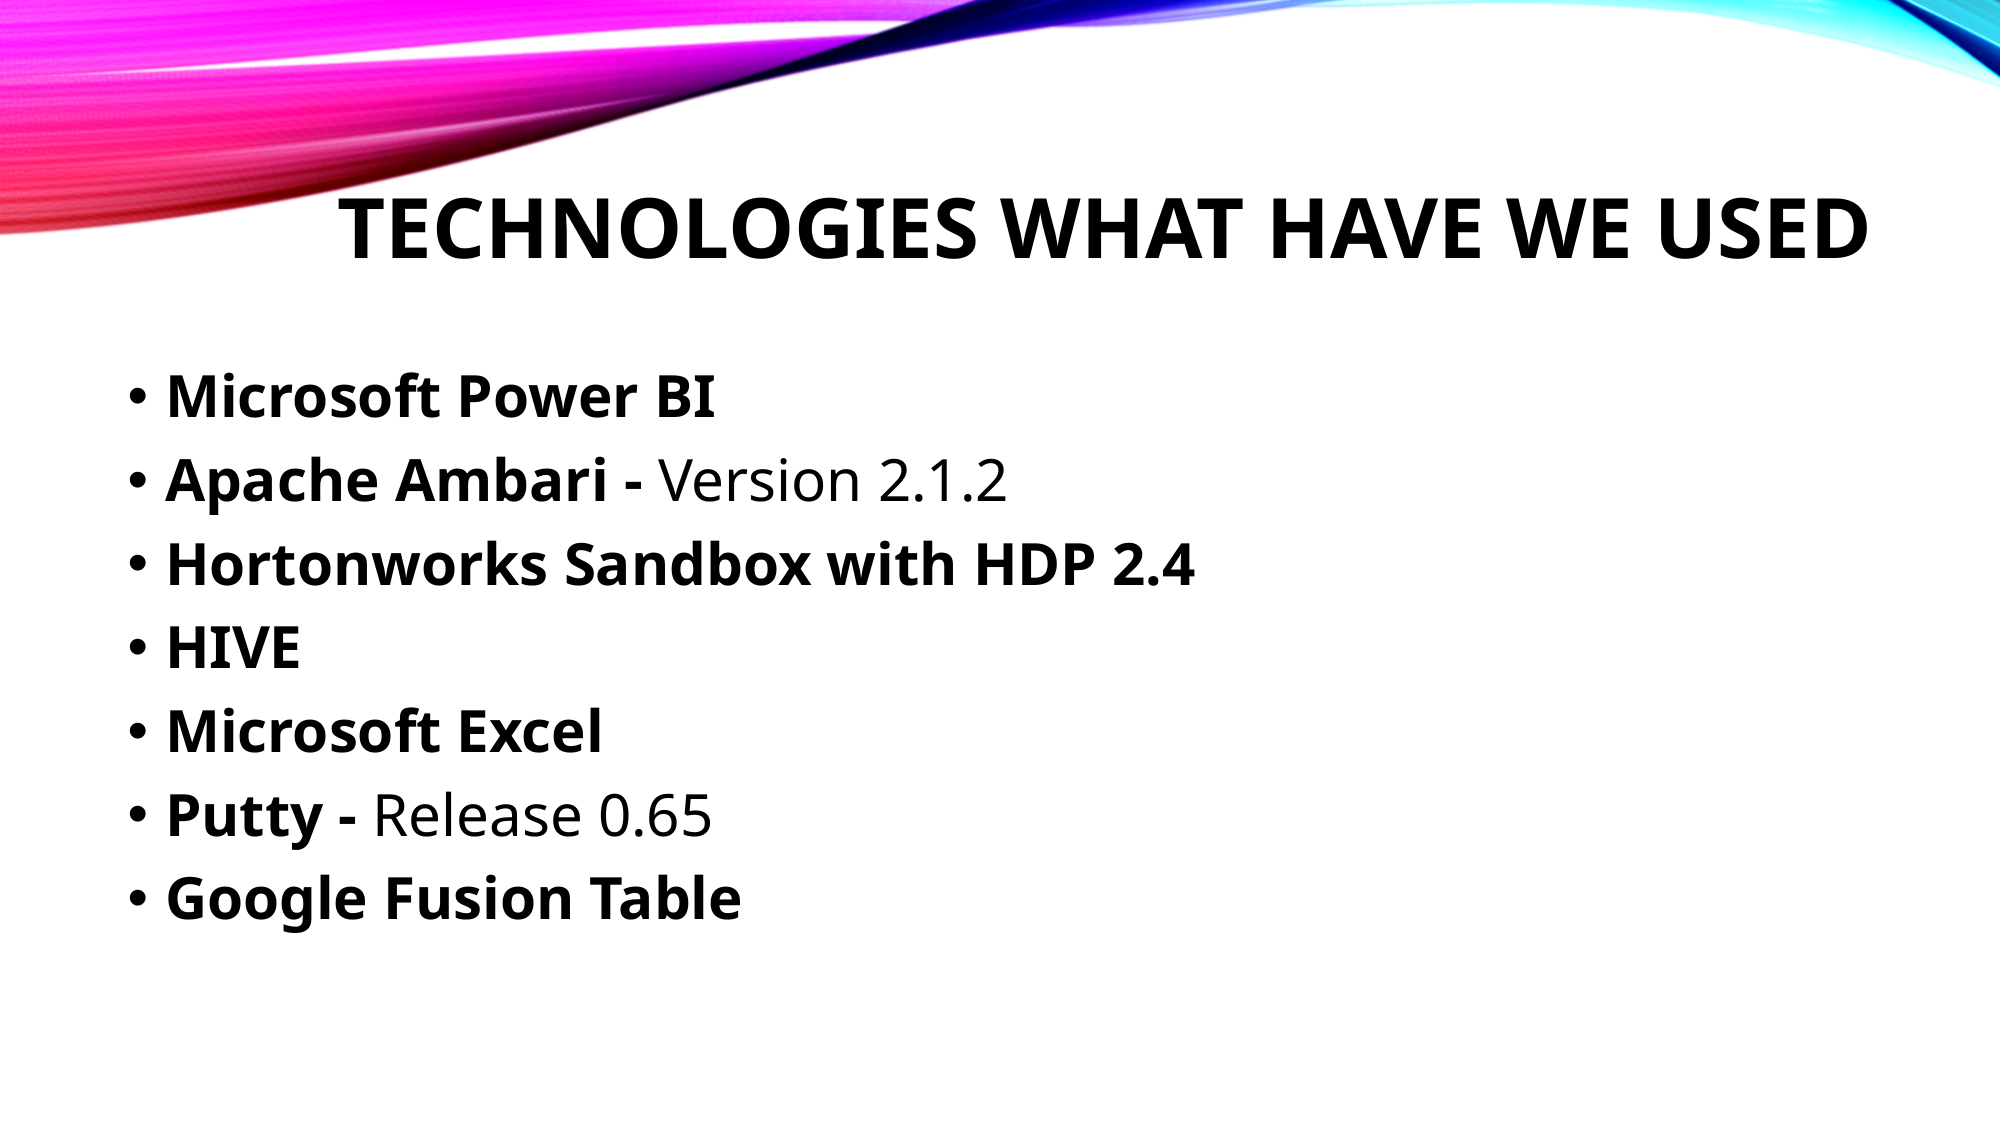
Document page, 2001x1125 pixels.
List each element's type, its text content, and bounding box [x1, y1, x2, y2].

picture [1890, 0, 2000, 75]
title Technologies What have we used [249, 125, 1888, 338]
picture [0, 0, 2000, 237]
list Microsoft Power BI Apache Ambari - Version 2.1.2 Hortonworks Sandbox with HDP 2.4 HIVE Microsoft Excel Putty - Release 0.65 Google Fusion Table [112, 360, 1888, 1021]
picture [1910, 0, 2000, 45]
